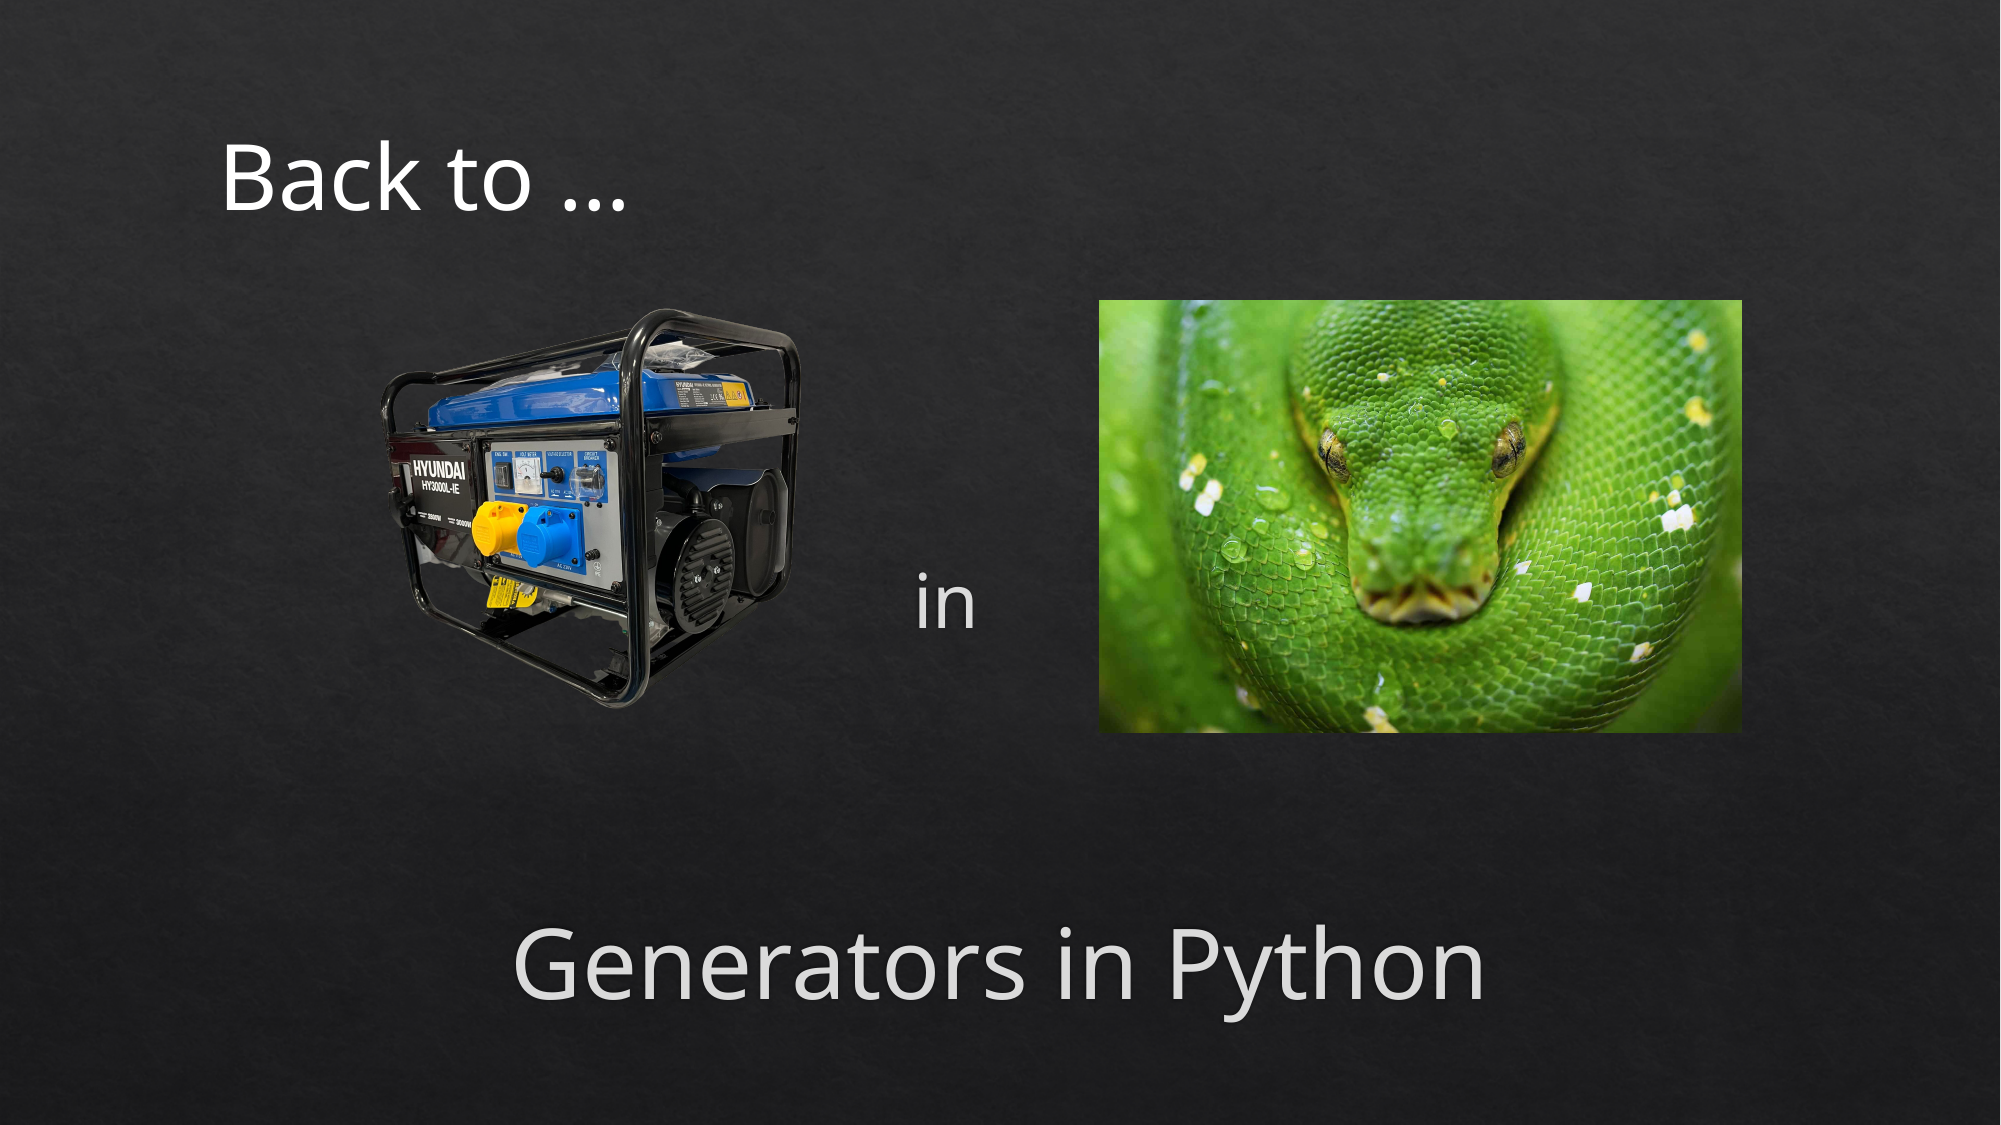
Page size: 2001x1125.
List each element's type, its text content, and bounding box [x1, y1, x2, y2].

picture [368, 238, 822, 843]
text_box Back to … [203, 111, 646, 237]
text_box in [829, 540, 1071, 659]
picture [1098, 300, 1742, 733]
title Generators in Python [225, 886, 1775, 1036]
